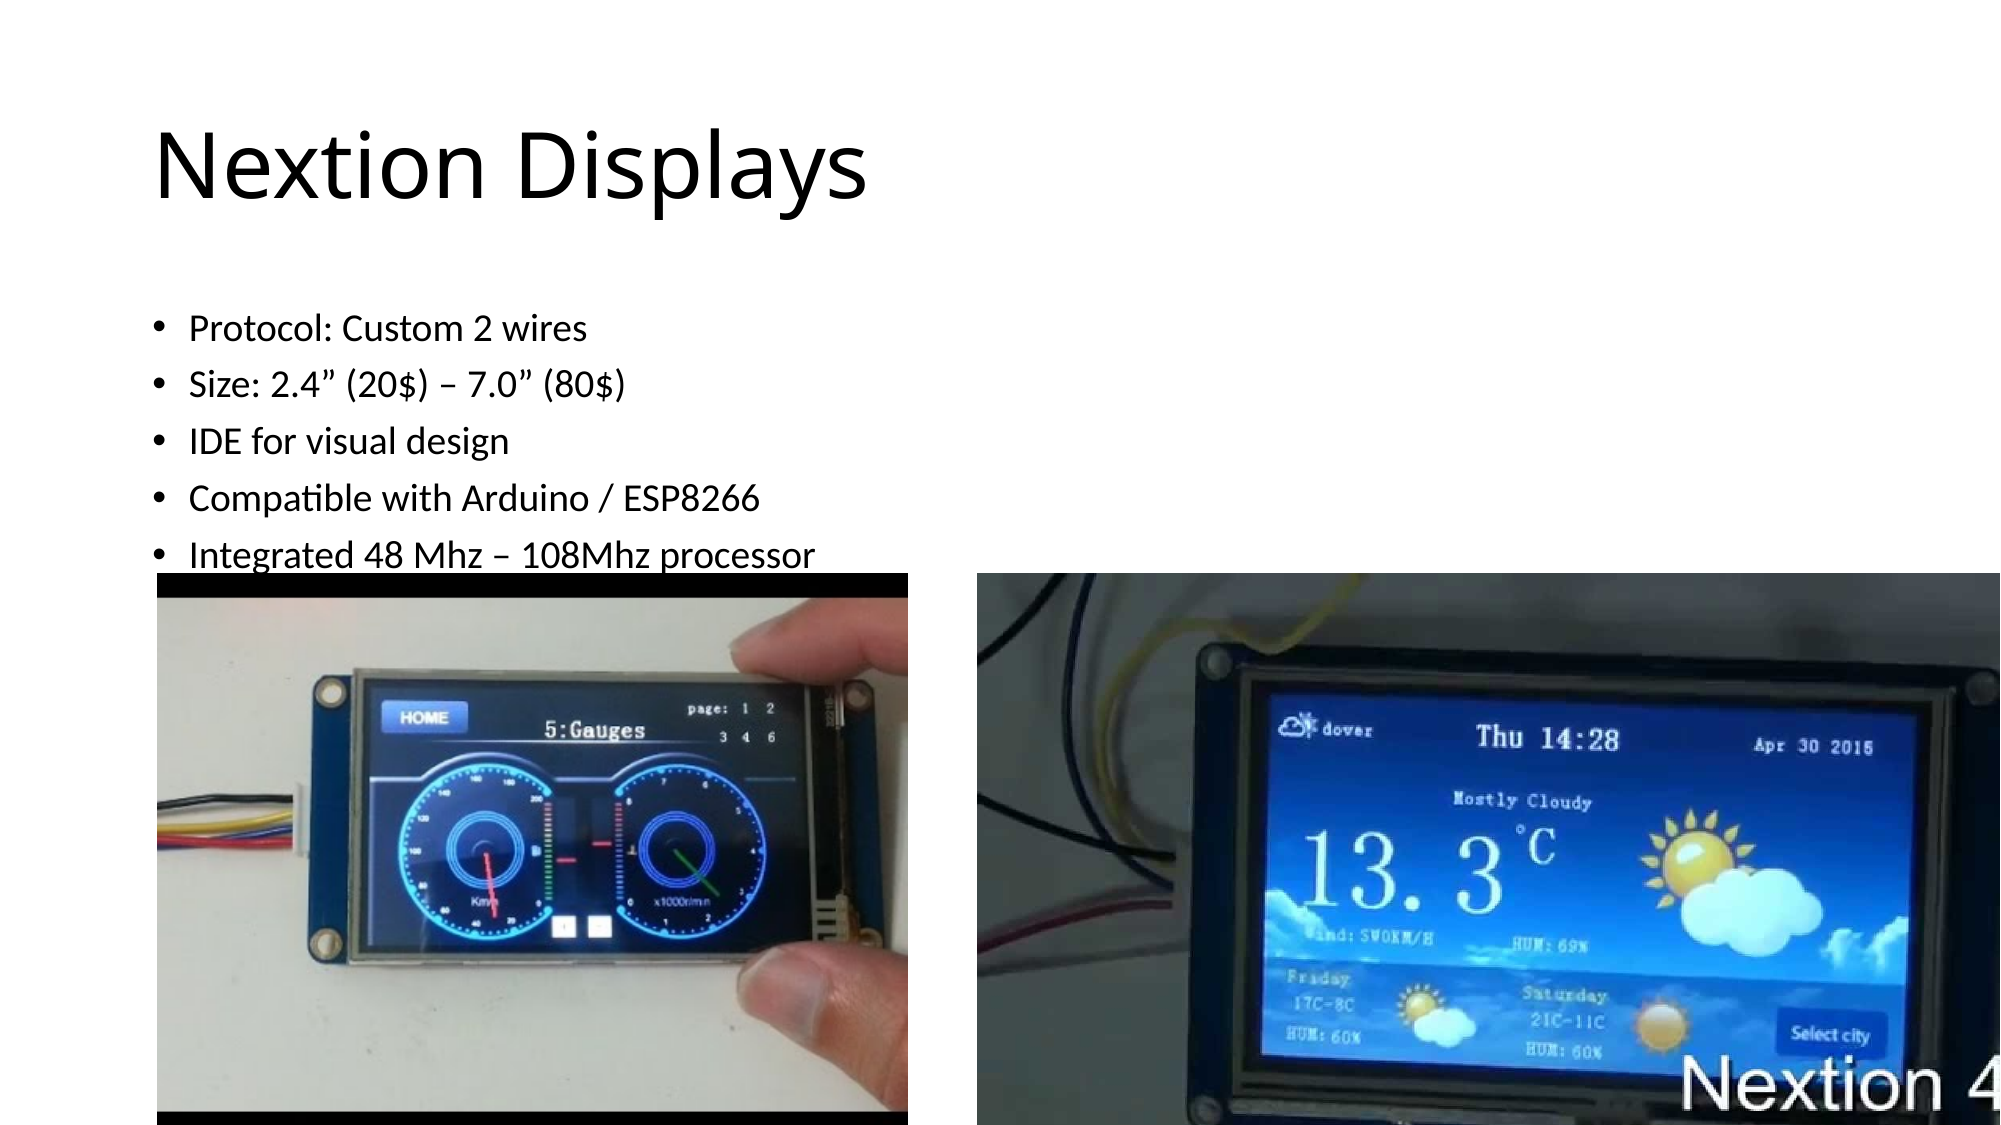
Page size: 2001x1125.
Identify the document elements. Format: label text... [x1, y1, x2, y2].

list Protocol: Custom 2 wires Size: 2.4” (20$) – 7.0” (80$) IDE for visual design Compatible with Arduino / ESP8266 Integrated 48 Mhz – 108Mhz processor [137, 299, 1863, 588]
picture [157, 573, 908, 1125]
picture [977, 573, 2000, 1125]
title Nextion Displays [137, 59, 1863, 278]
